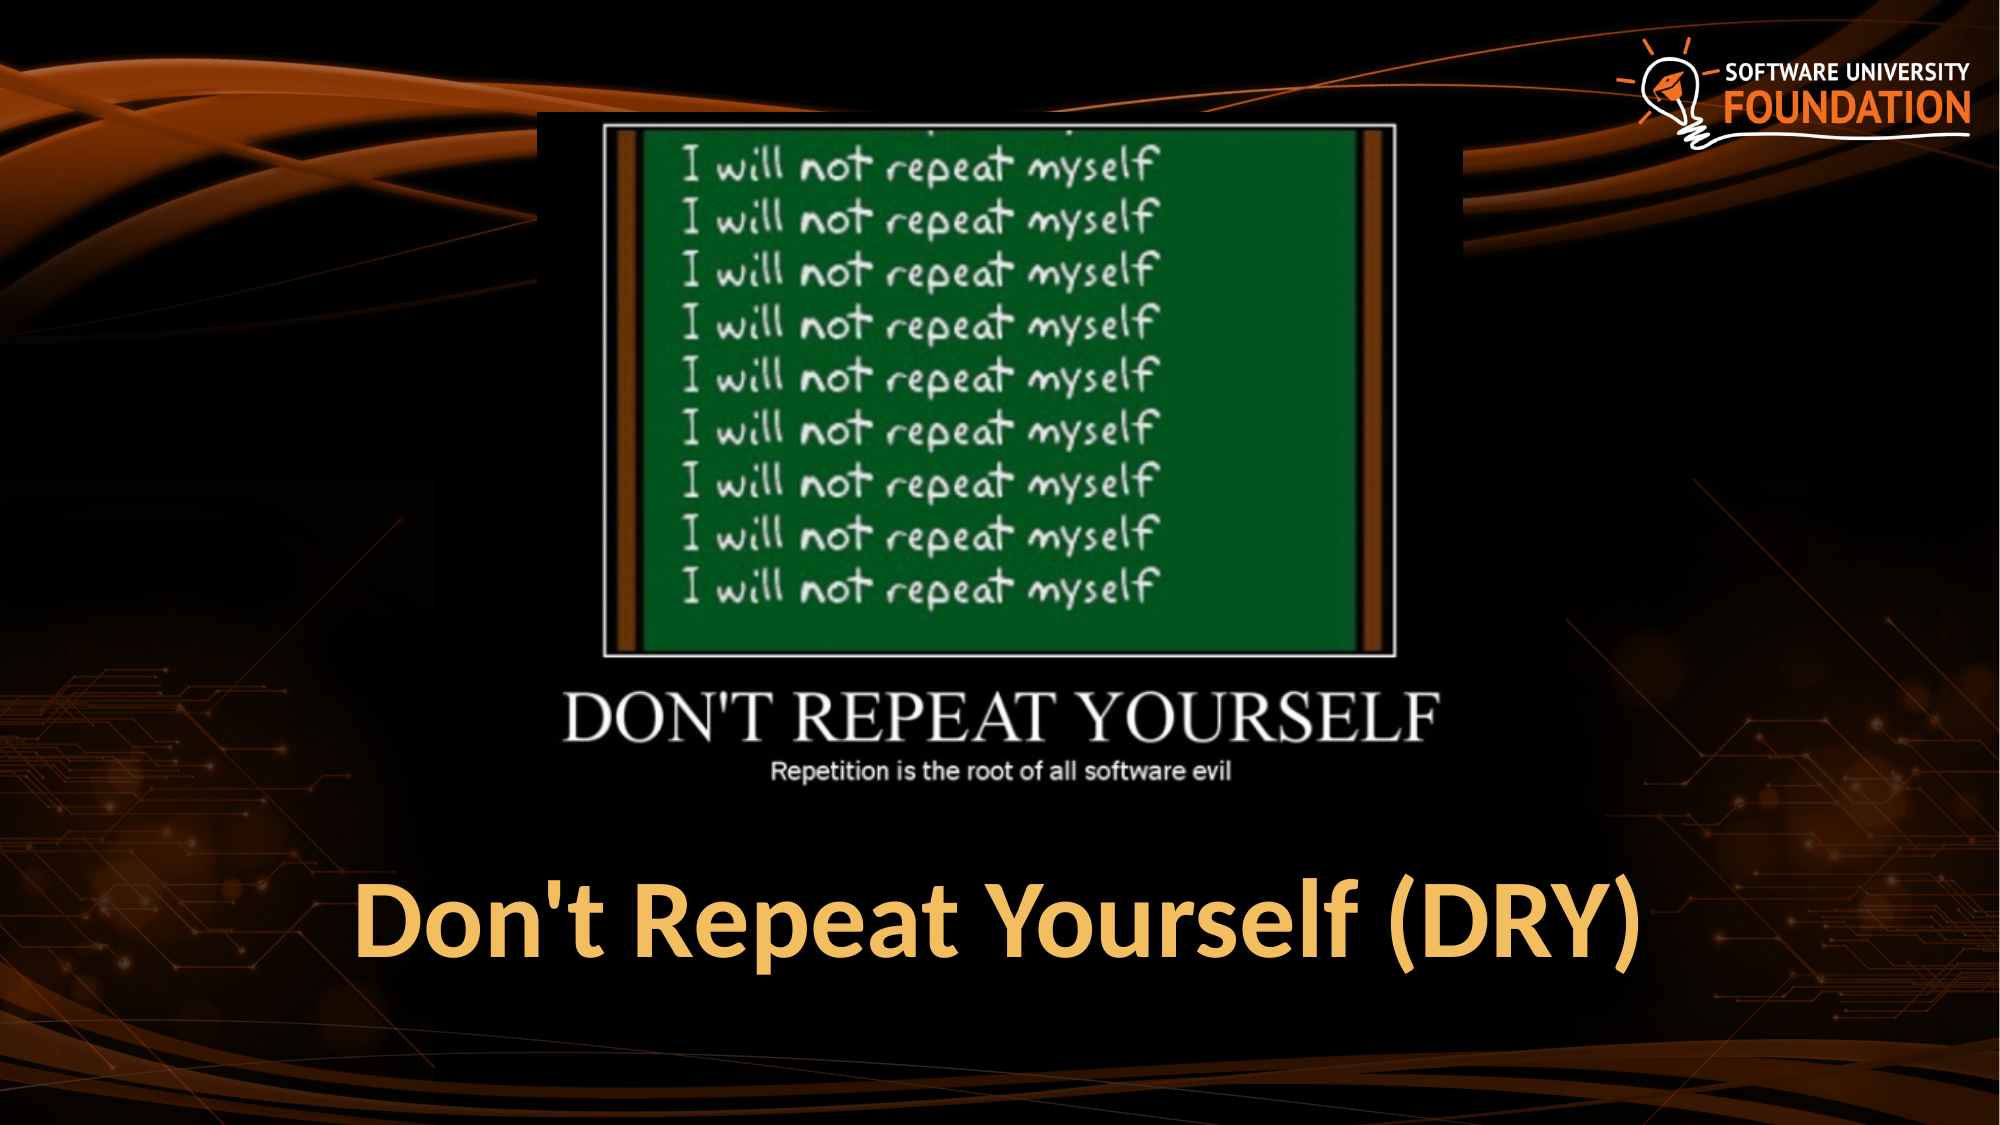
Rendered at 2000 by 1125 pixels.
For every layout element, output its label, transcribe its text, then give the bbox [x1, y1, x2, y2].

title Don't Repeat Yourself (DRY) [199, 852, 1800, 988]
picture [0, 0, 2000, 1125]
